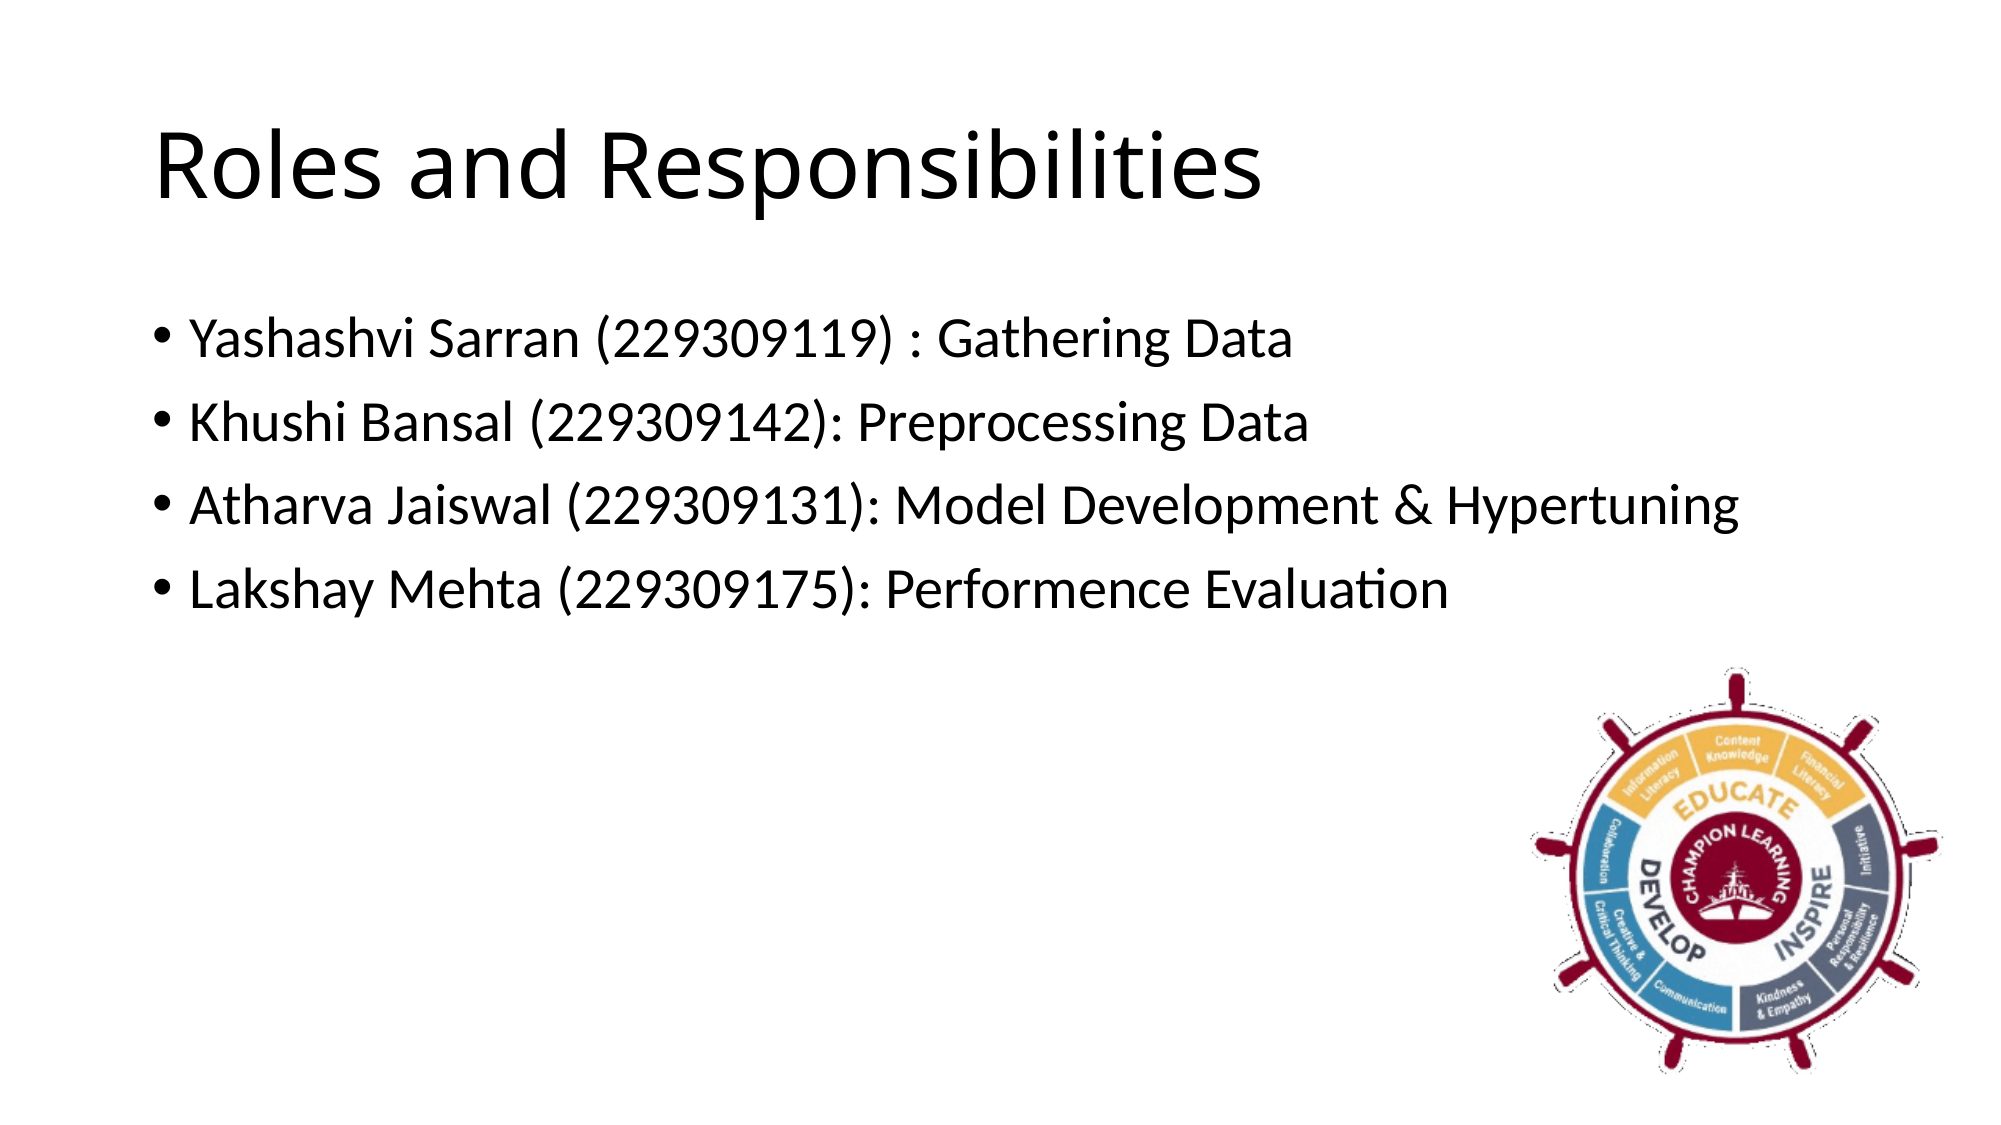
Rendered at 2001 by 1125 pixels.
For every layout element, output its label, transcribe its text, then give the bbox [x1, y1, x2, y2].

list Yashashvi Sarran (229309119) : Gathering Data Khushi Bansal (229309142): Preprocessing Data Atharva Jaiswal (229309131): Model Development & Hypertuning Lakshay Mehta (229309175): Performence Evaluation [137, 299, 1863, 1014]
picture [1449, 583, 2000, 1125]
title Roles and Responsibilities [137, 59, 1863, 278]
